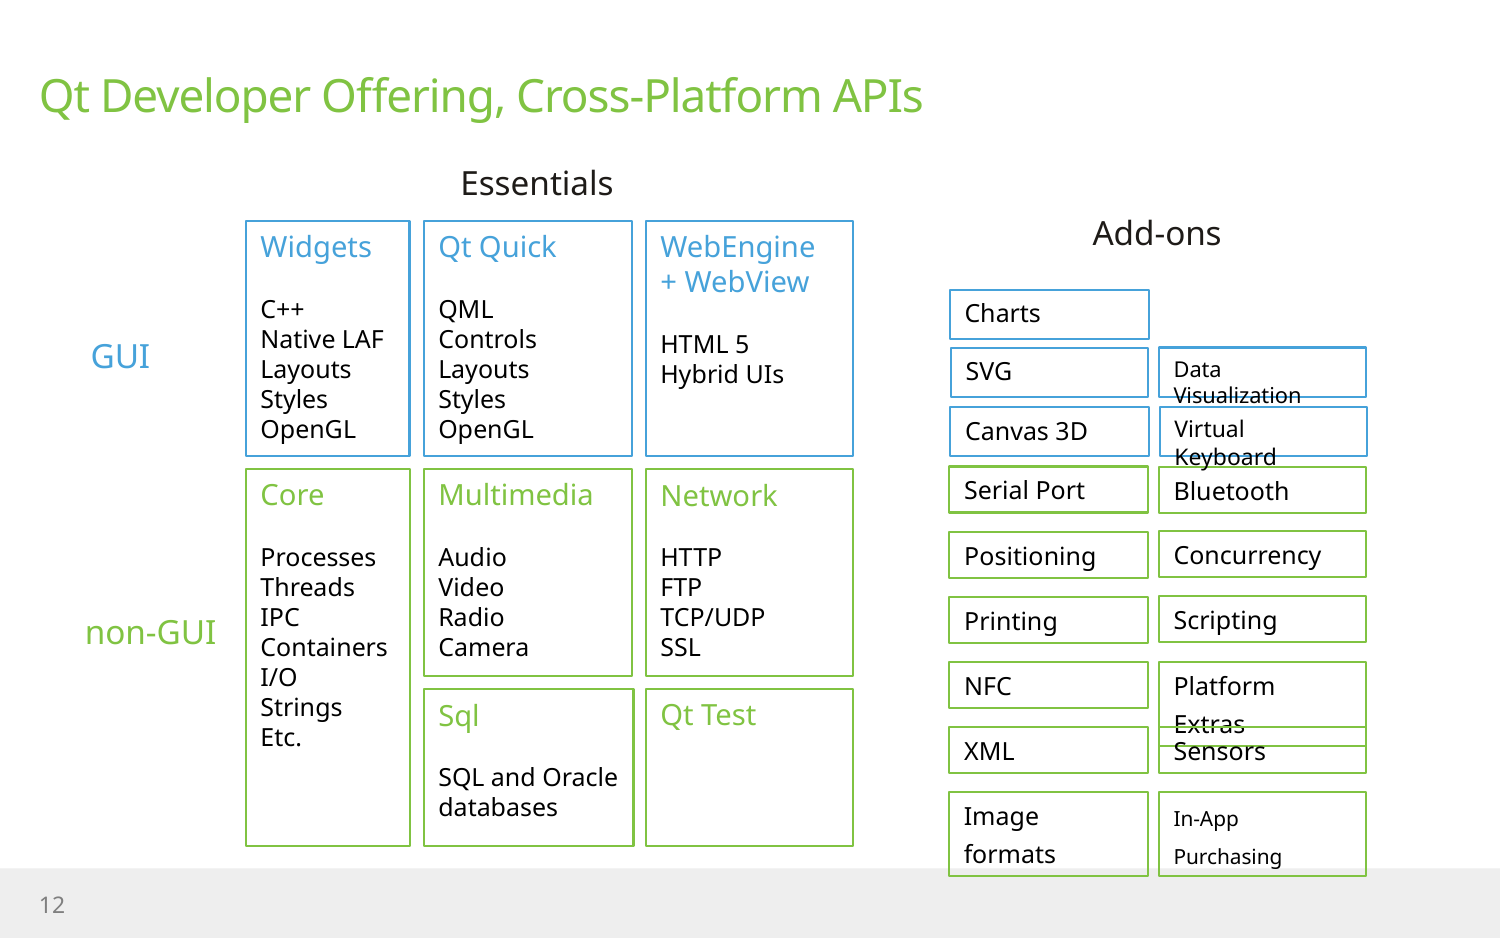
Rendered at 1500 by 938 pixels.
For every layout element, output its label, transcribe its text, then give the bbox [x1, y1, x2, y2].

text_box Image formats [948, 792, 1148, 877]
text_box XML [949, 727, 1149, 774]
text_box Add-ons [948, 222, 1366, 252]
text_box Scripting [1158, 596, 1367, 643]
text_box Qt Quick QML Controls Layouts Styles OpenGL [423, 221, 633, 457]
text_box Network HTTP FTP TCP/UDP SSL [645, 469, 854, 676]
text_box non-GUI [84, 621, 232, 652]
text_box Charts [949, 289, 1150, 339]
slide_number 12 [39, 892, 410, 921]
text_box Multimedia Audio Video Radio Camera [423, 468, 632, 676]
text_box NFC [949, 662, 1149, 709]
text_box WebEngine + WebView HTML 5 Hybrid UIs [645, 221, 854, 457]
text_box Bluetooth [1158, 466, 1367, 513]
text_box In-App Purchasing [1158, 792, 1367, 877]
text_box Widgets C++ Native LAF Layouts Styles OpenGL [245, 221, 410, 457]
text_box Serial Port [949, 466, 1149, 513]
text_box Qt Test [645, 689, 854, 847]
text_box Platform Extras [1158, 661, 1367, 726]
title Qt Developer Offering, Cross-Platform APIs [39, 66, 1052, 195]
text_box Essentials [246, 172, 828, 203]
text_box Positioning [949, 531, 1149, 578]
text_box Printing [949, 597, 1149, 644]
text_box GUI [90, 345, 208, 375]
text_box Canvas 3D [950, 407, 1149, 457]
text_box Sensors [1158, 726, 1367, 773]
text_box Core Processes Threads IPC Containers I/O Strings Etc. [245, 469, 410, 847]
text_box SVG [950, 347, 1149, 397]
text_box Sql SQL and Oracle databases [423, 689, 634, 847]
text_box Data Visualization [1158, 347, 1367, 397]
text_box Concurrency [1158, 531, 1367, 578]
text_box Virtual Keyboard [1159, 407, 1368, 457]
